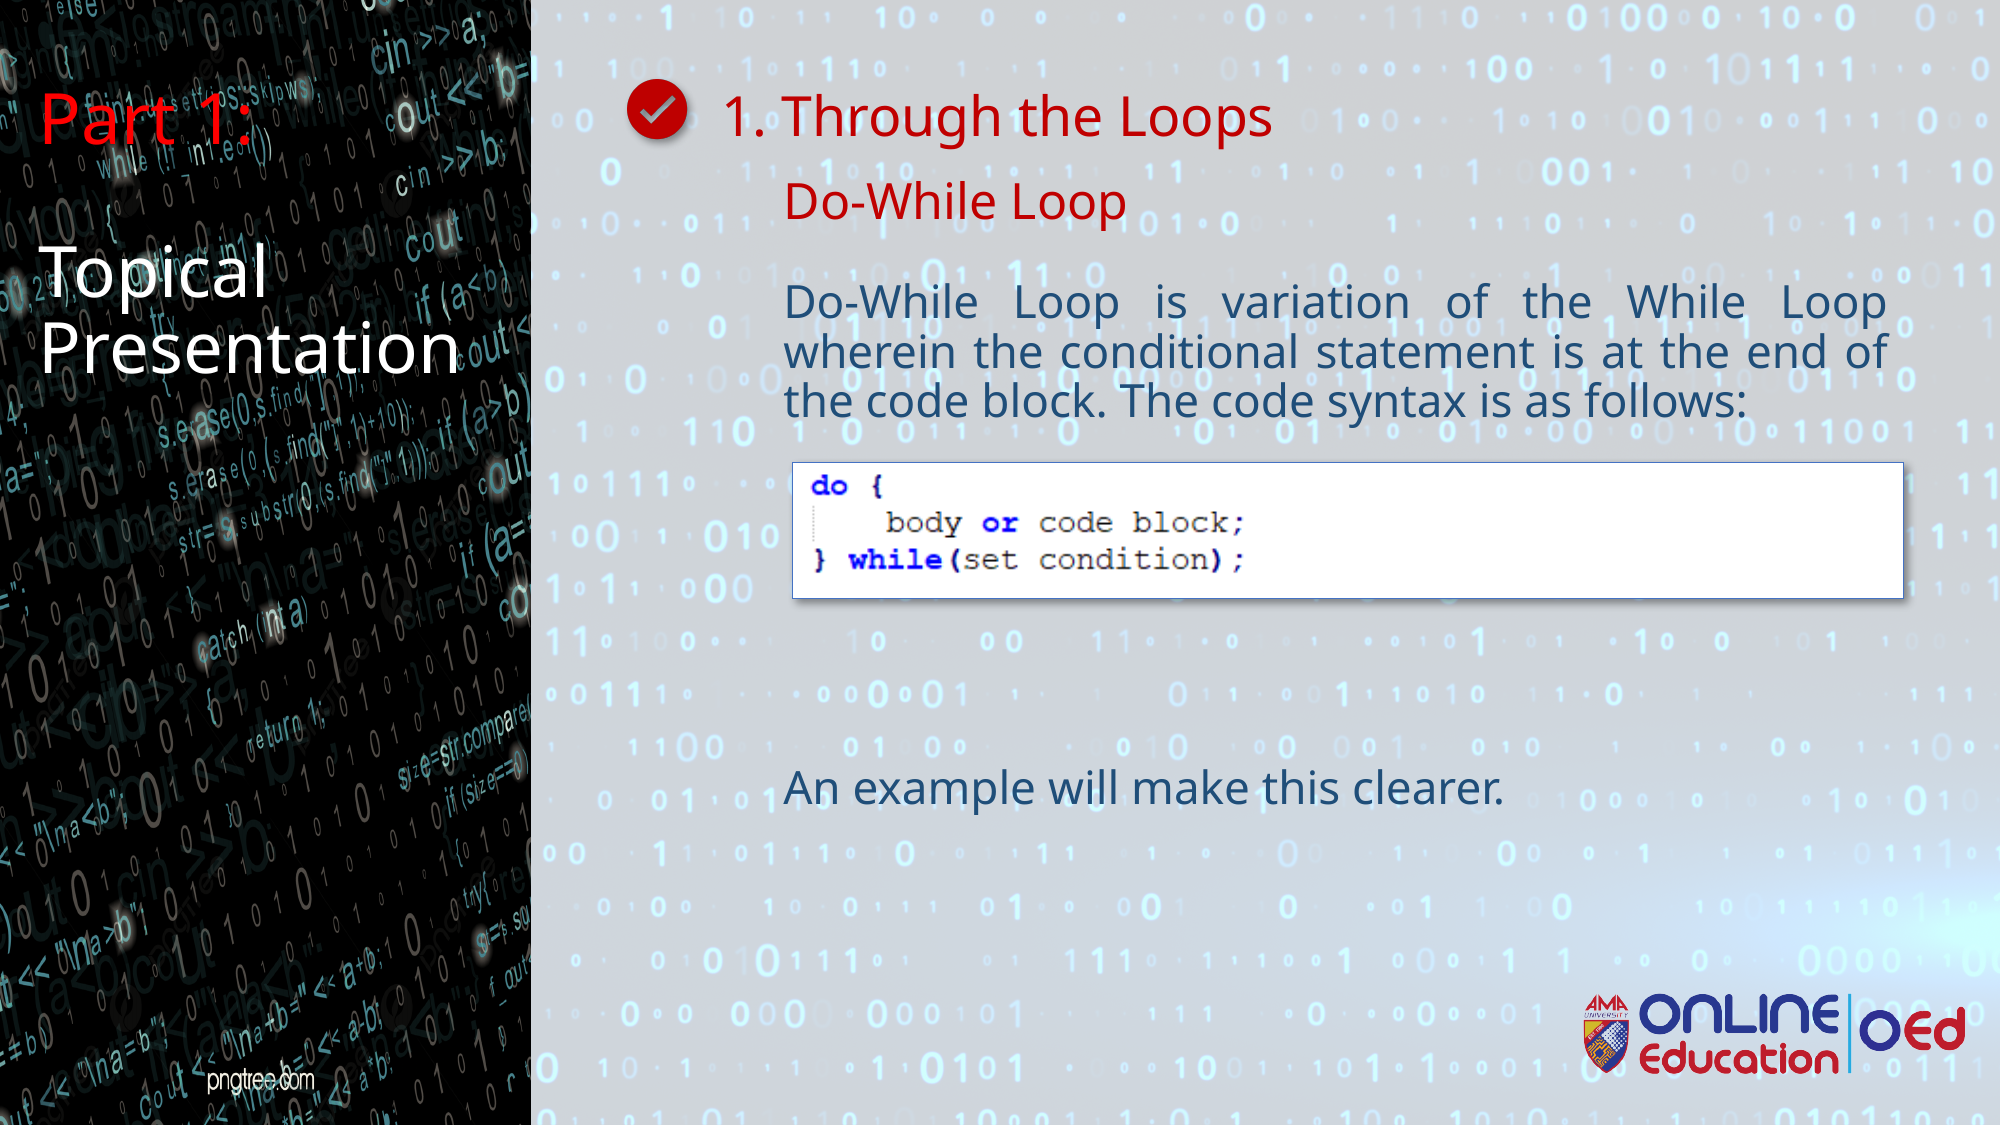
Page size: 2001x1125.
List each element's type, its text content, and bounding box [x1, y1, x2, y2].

picture [0, 0, 531, 1125]
picture [619, 71, 695, 147]
text_box An example will make this clearer. [768, 729, 1904, 822]
picture [792, 462, 1904, 599]
text_box Do-While Loop is variation of the While Loop wherein the conditional statement is at the end of the code block. The code syntax is as follows: [768, 243, 1904, 435]
text_box 1. Through the Loops [706, 81, 1604, 157]
text_box Do-While Loop [768, 162, 1821, 239]
picture [1573, 976, 1978, 1093]
